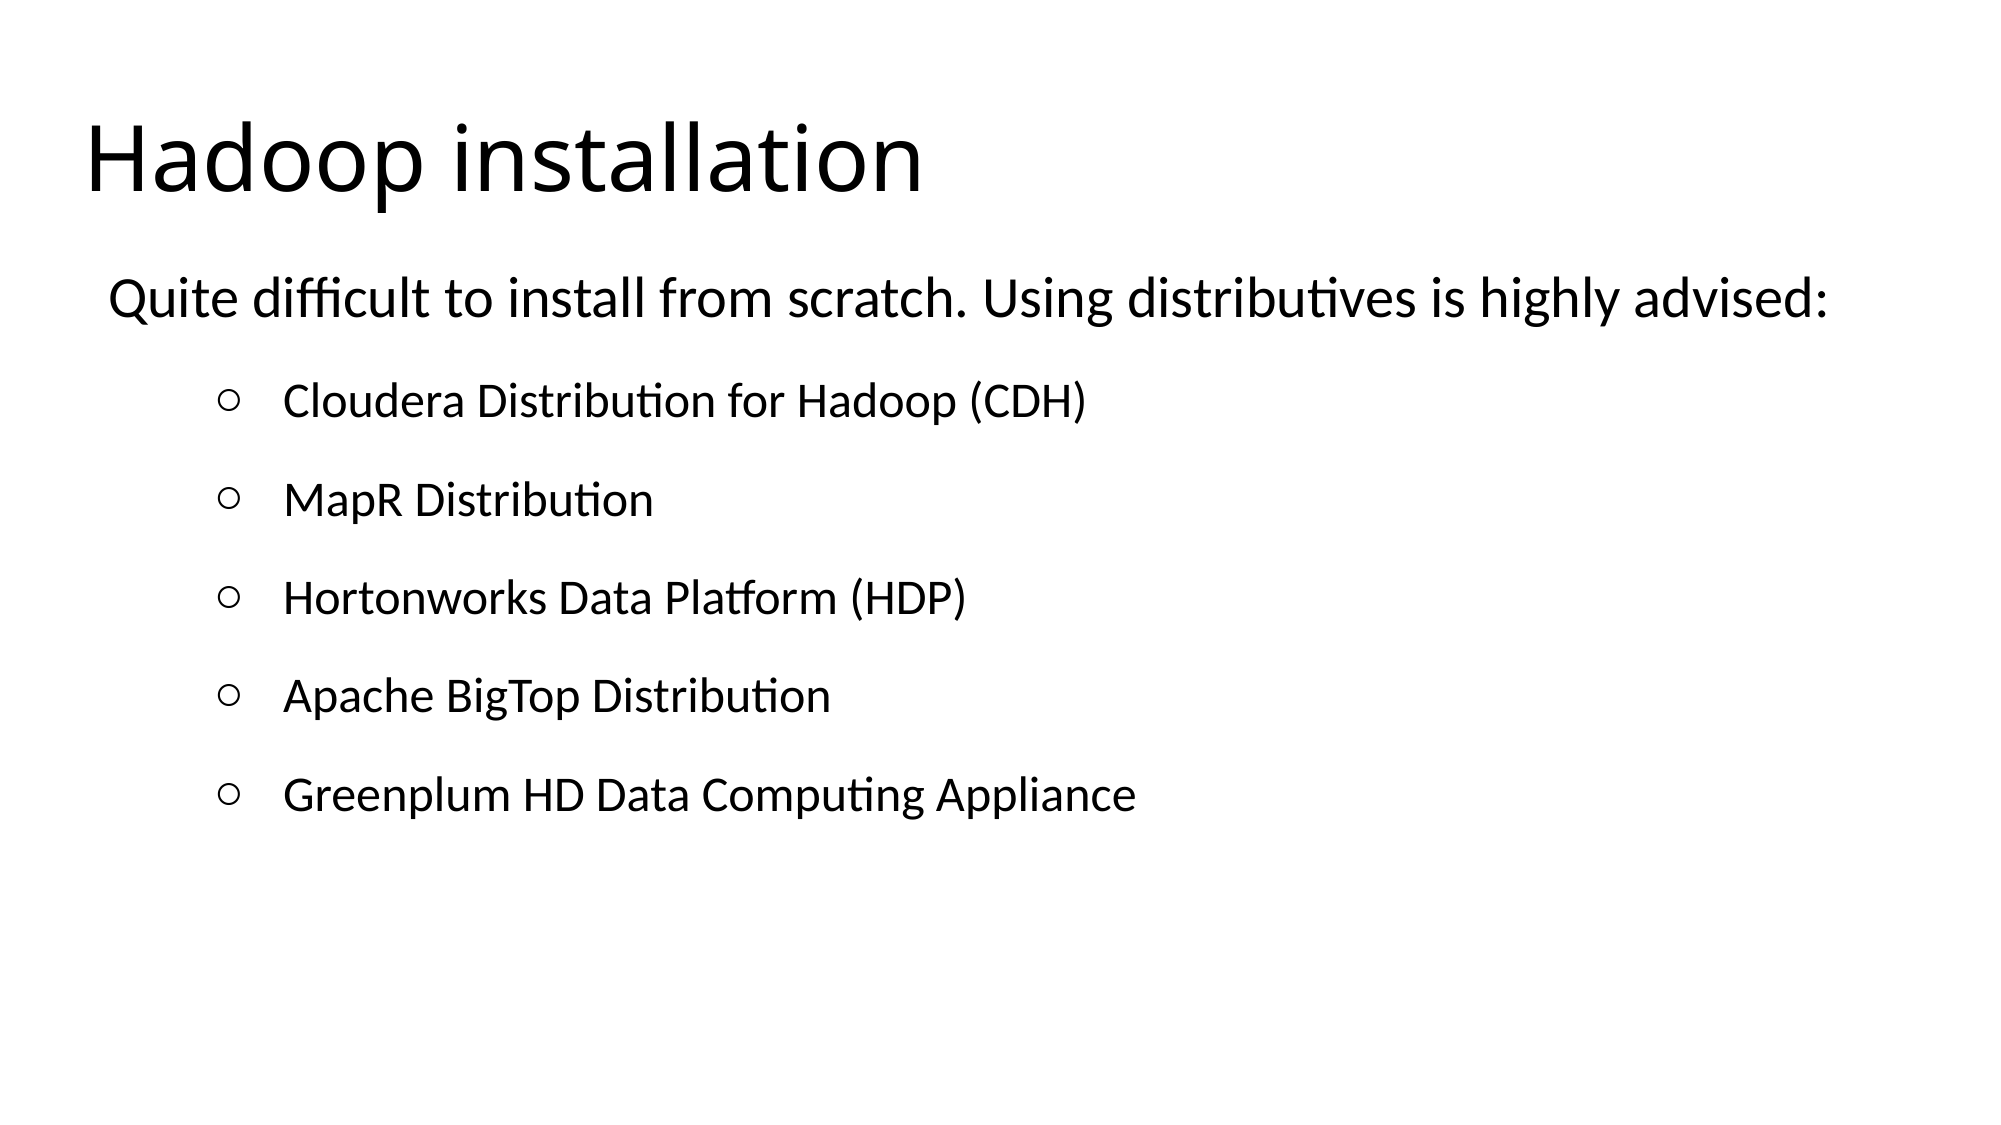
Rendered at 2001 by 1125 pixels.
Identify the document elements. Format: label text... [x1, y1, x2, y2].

title Hadoop installation [68, 97, 1932, 223]
list Quite difficult to install from scratch. Using distributives is highly advised: Cloudera Distribution for Hadoop (CDH) MapR Distribution Hortonworks Data Platform (HDP) Apache BigTop Distribution Greenplum HD Data Computing Appliance [68, 252, 1932, 1000]
